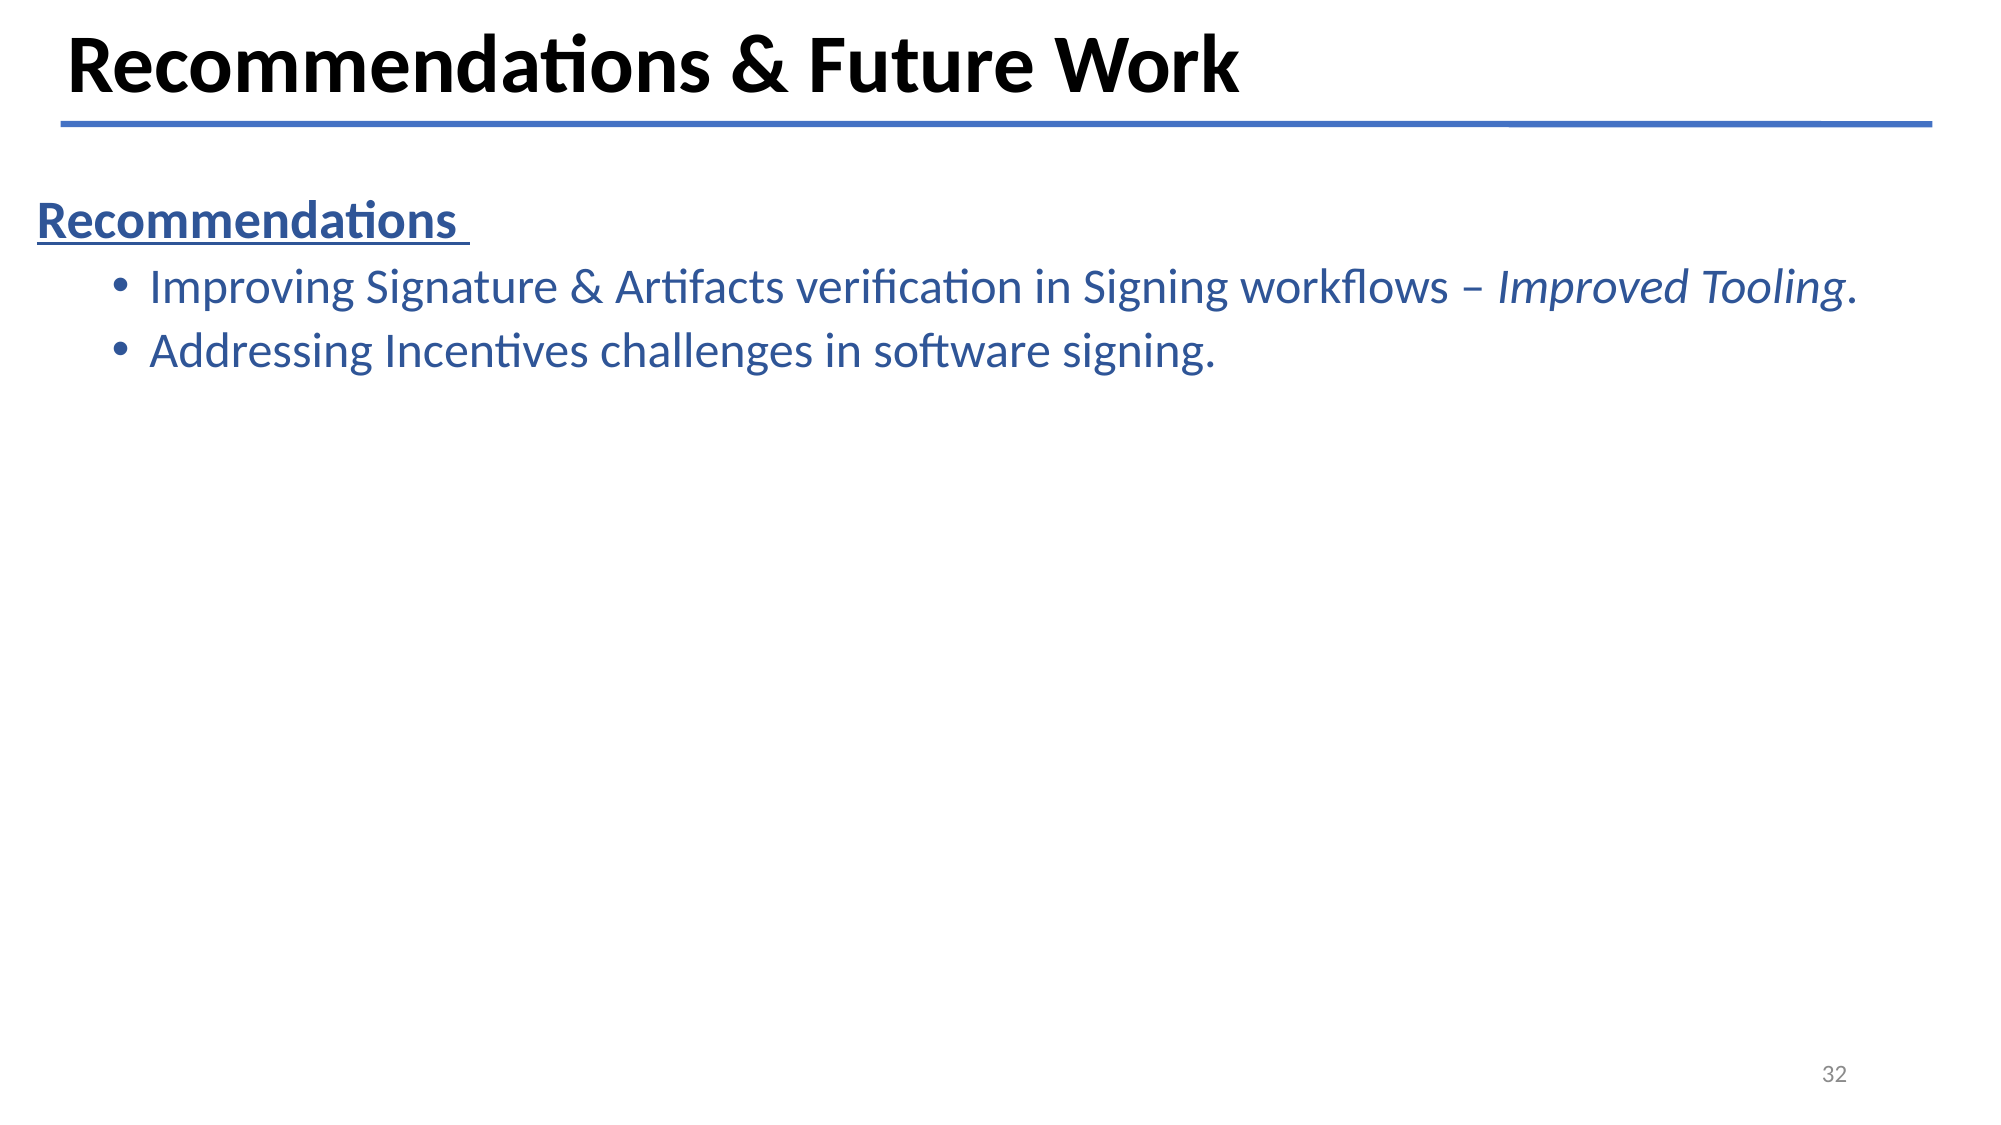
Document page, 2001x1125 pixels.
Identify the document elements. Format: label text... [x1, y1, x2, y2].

list Recommendations Improving Signature & Artifacts verification in Signing workflows – Improved Tooling. Addressing Incentives challenges in software signing. [21, 117, 2000, 1119]
title Recommendations & Future Work [52, 13, 2000, 118]
slide_number 32 [1412, 1042, 1863, 1103]
